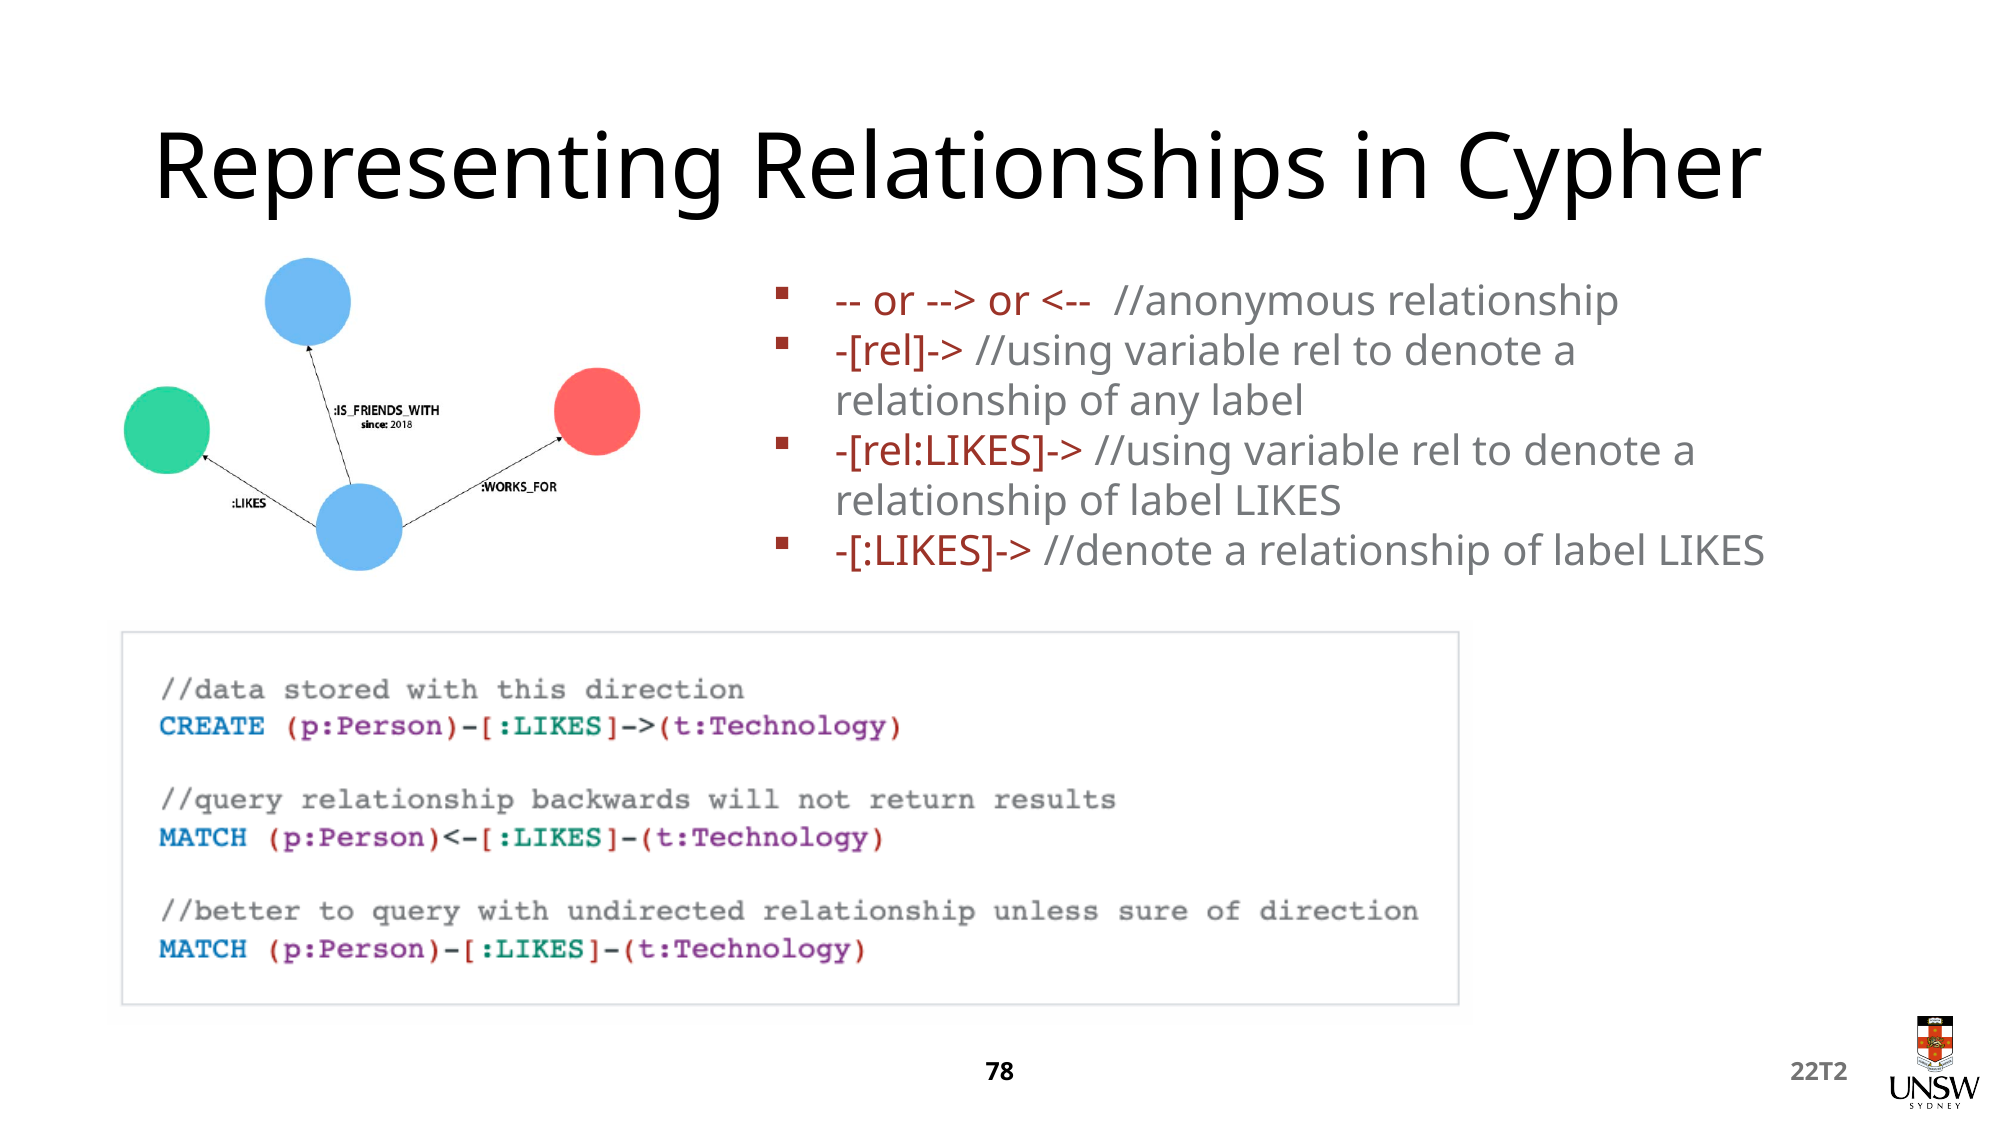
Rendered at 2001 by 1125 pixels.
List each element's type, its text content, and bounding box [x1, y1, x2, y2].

picture [1890, 1016, 1980, 1109]
picture [107, 620, 1473, 1025]
footer 22T2 [1225, 1042, 1863, 1103]
slide_number 78 [774, 1042, 1225, 1103]
picture [107, 246, 654, 585]
title Representing Relationships in Cypher [137, 59, 1863, 278]
text_box -- or --> or <-- //anonymous relationship -[rel]-> //using variable rel to denote a relationship of any label -[rel:LIKES]-> //using variable rel to denote a relationship of label LIKES -[:LIKES]-> //denote a relationship of label LIKES [757, 266, 1794, 582]
